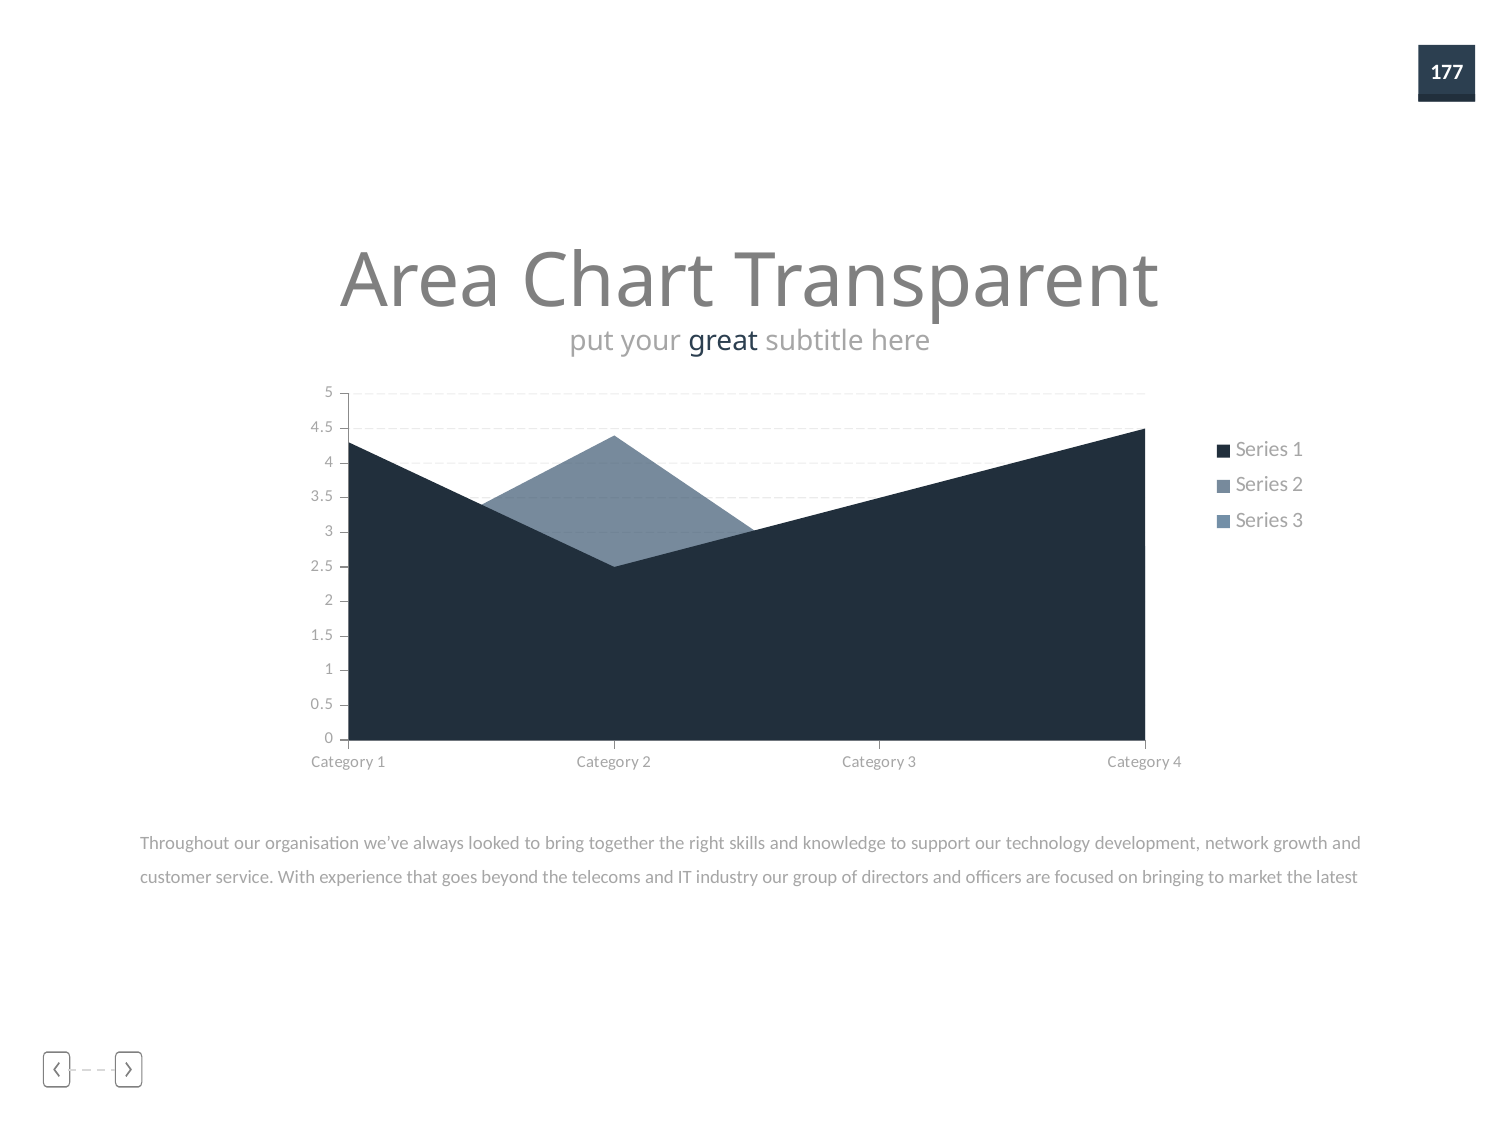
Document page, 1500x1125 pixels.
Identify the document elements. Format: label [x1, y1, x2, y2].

text_box [125, 812, 1375, 895]
chart [289, 377, 1317, 781]
text_box [325, 224, 1175, 364]
